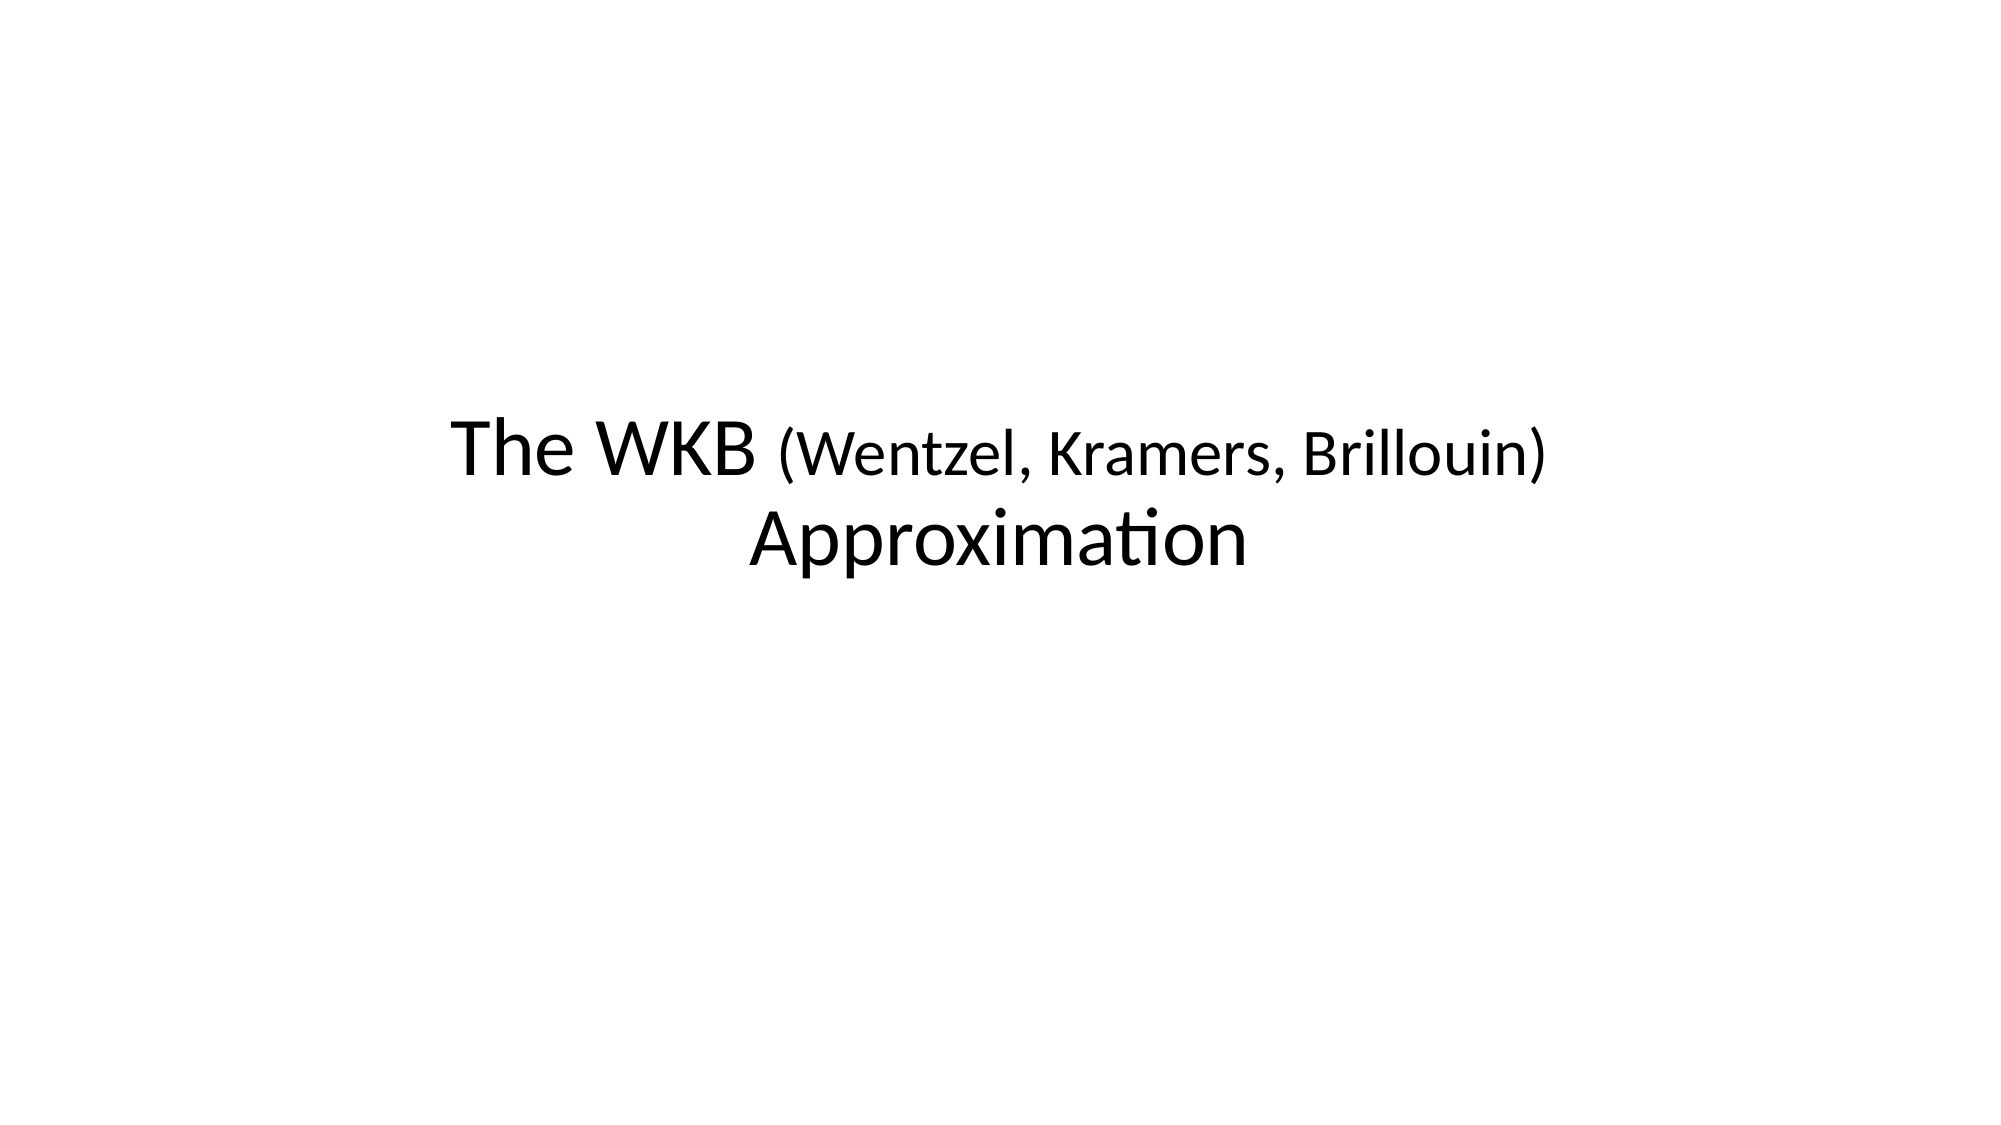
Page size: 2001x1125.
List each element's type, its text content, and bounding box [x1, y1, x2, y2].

subtitle The WKB (Wentzel, Kramers, Brillouin) Approximation [249, 396, 1750, 669]
